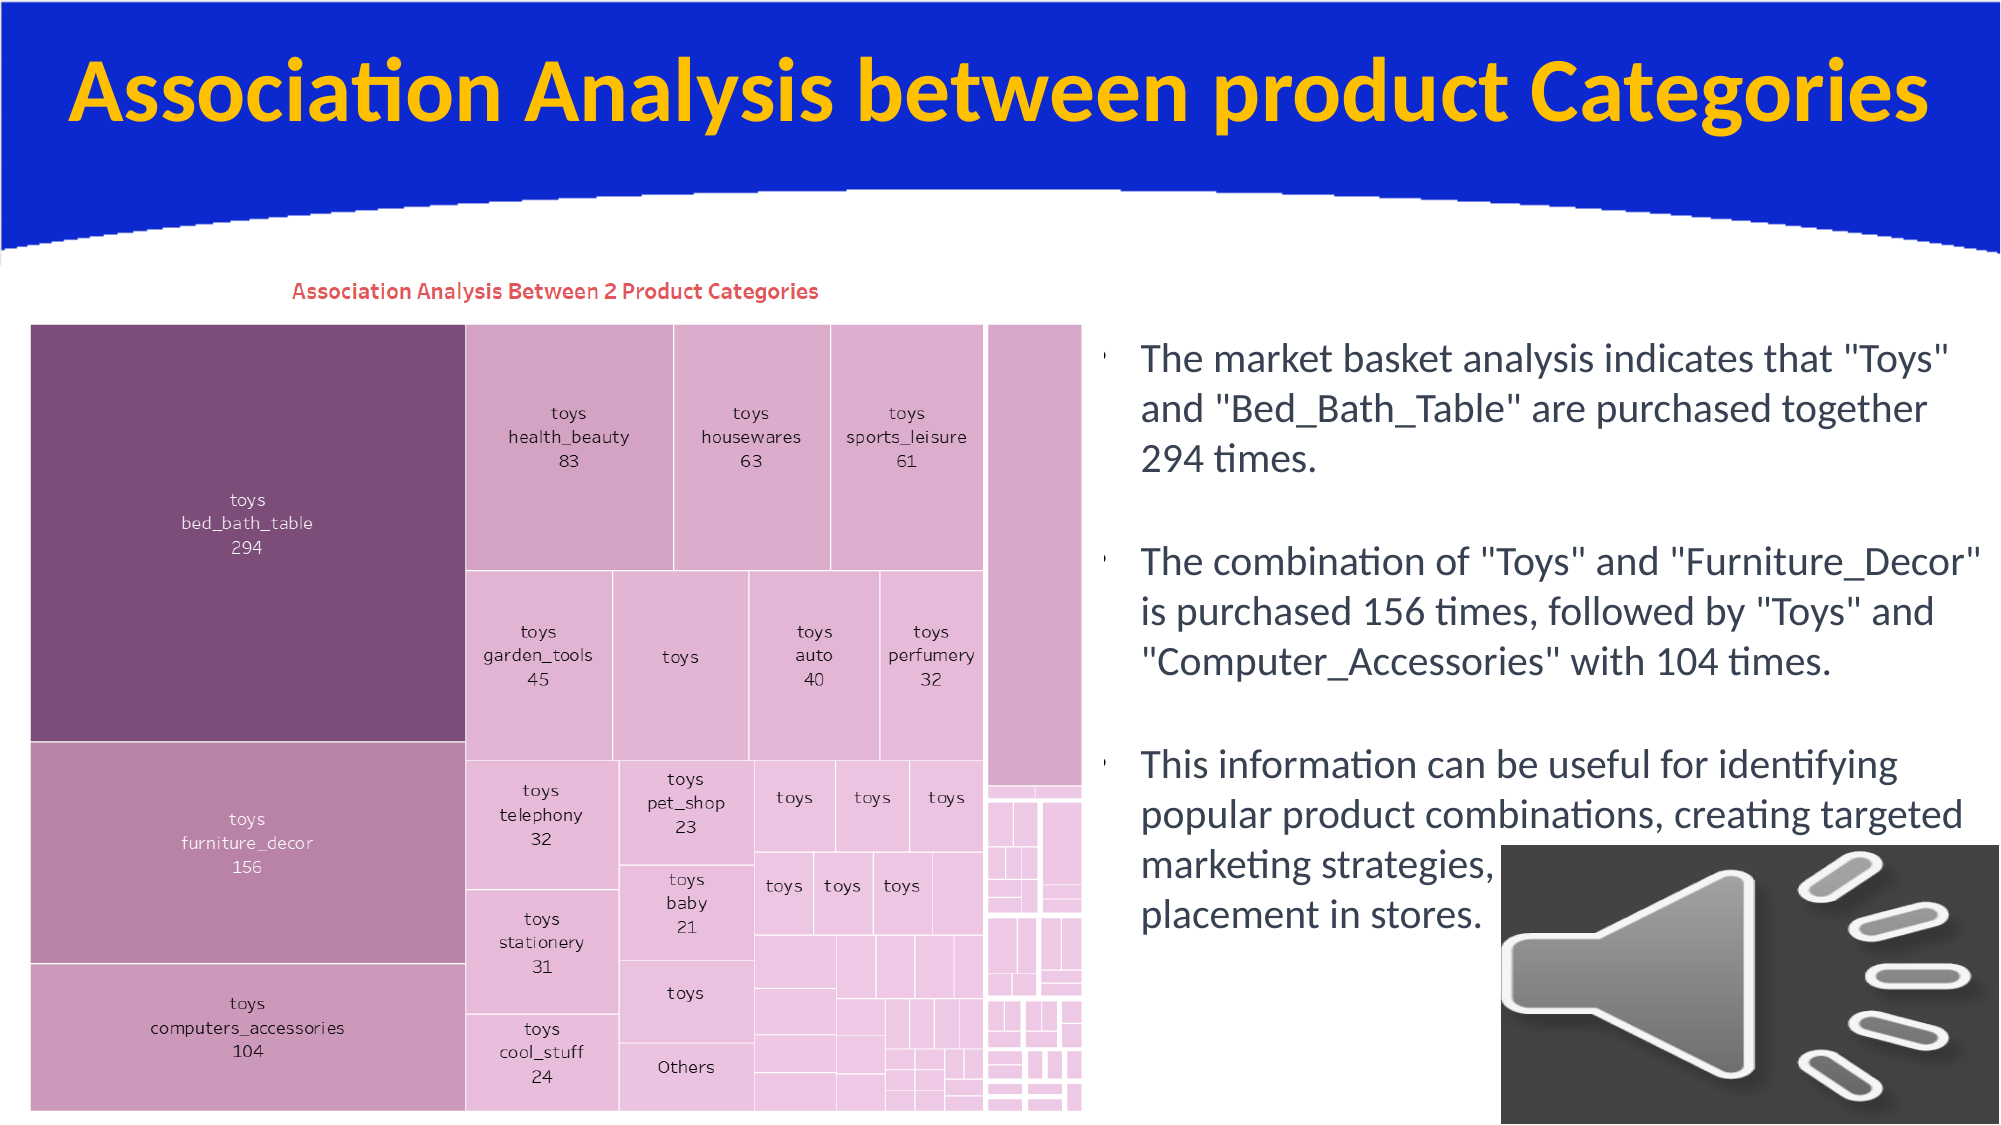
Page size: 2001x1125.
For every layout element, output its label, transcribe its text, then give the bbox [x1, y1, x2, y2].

picture [0, 0, 2001, 1125]
text_box Association Analysis between product Categories [53, 22, 1947, 148]
text_box The market basket analysis indicates that "Toys" and "Bed_Bath_Table" are purchased together 294 times. The combination of "Toys" and "Furniture_Decor" is purchased 156 times, followed by "Toys" and "Computer_Accessories" with 104 times. This information can be useful for identifying popular product combinations, creating targeted marketing strategies, and optimizing product placement in stores. [1104, 323, 2000, 945]
